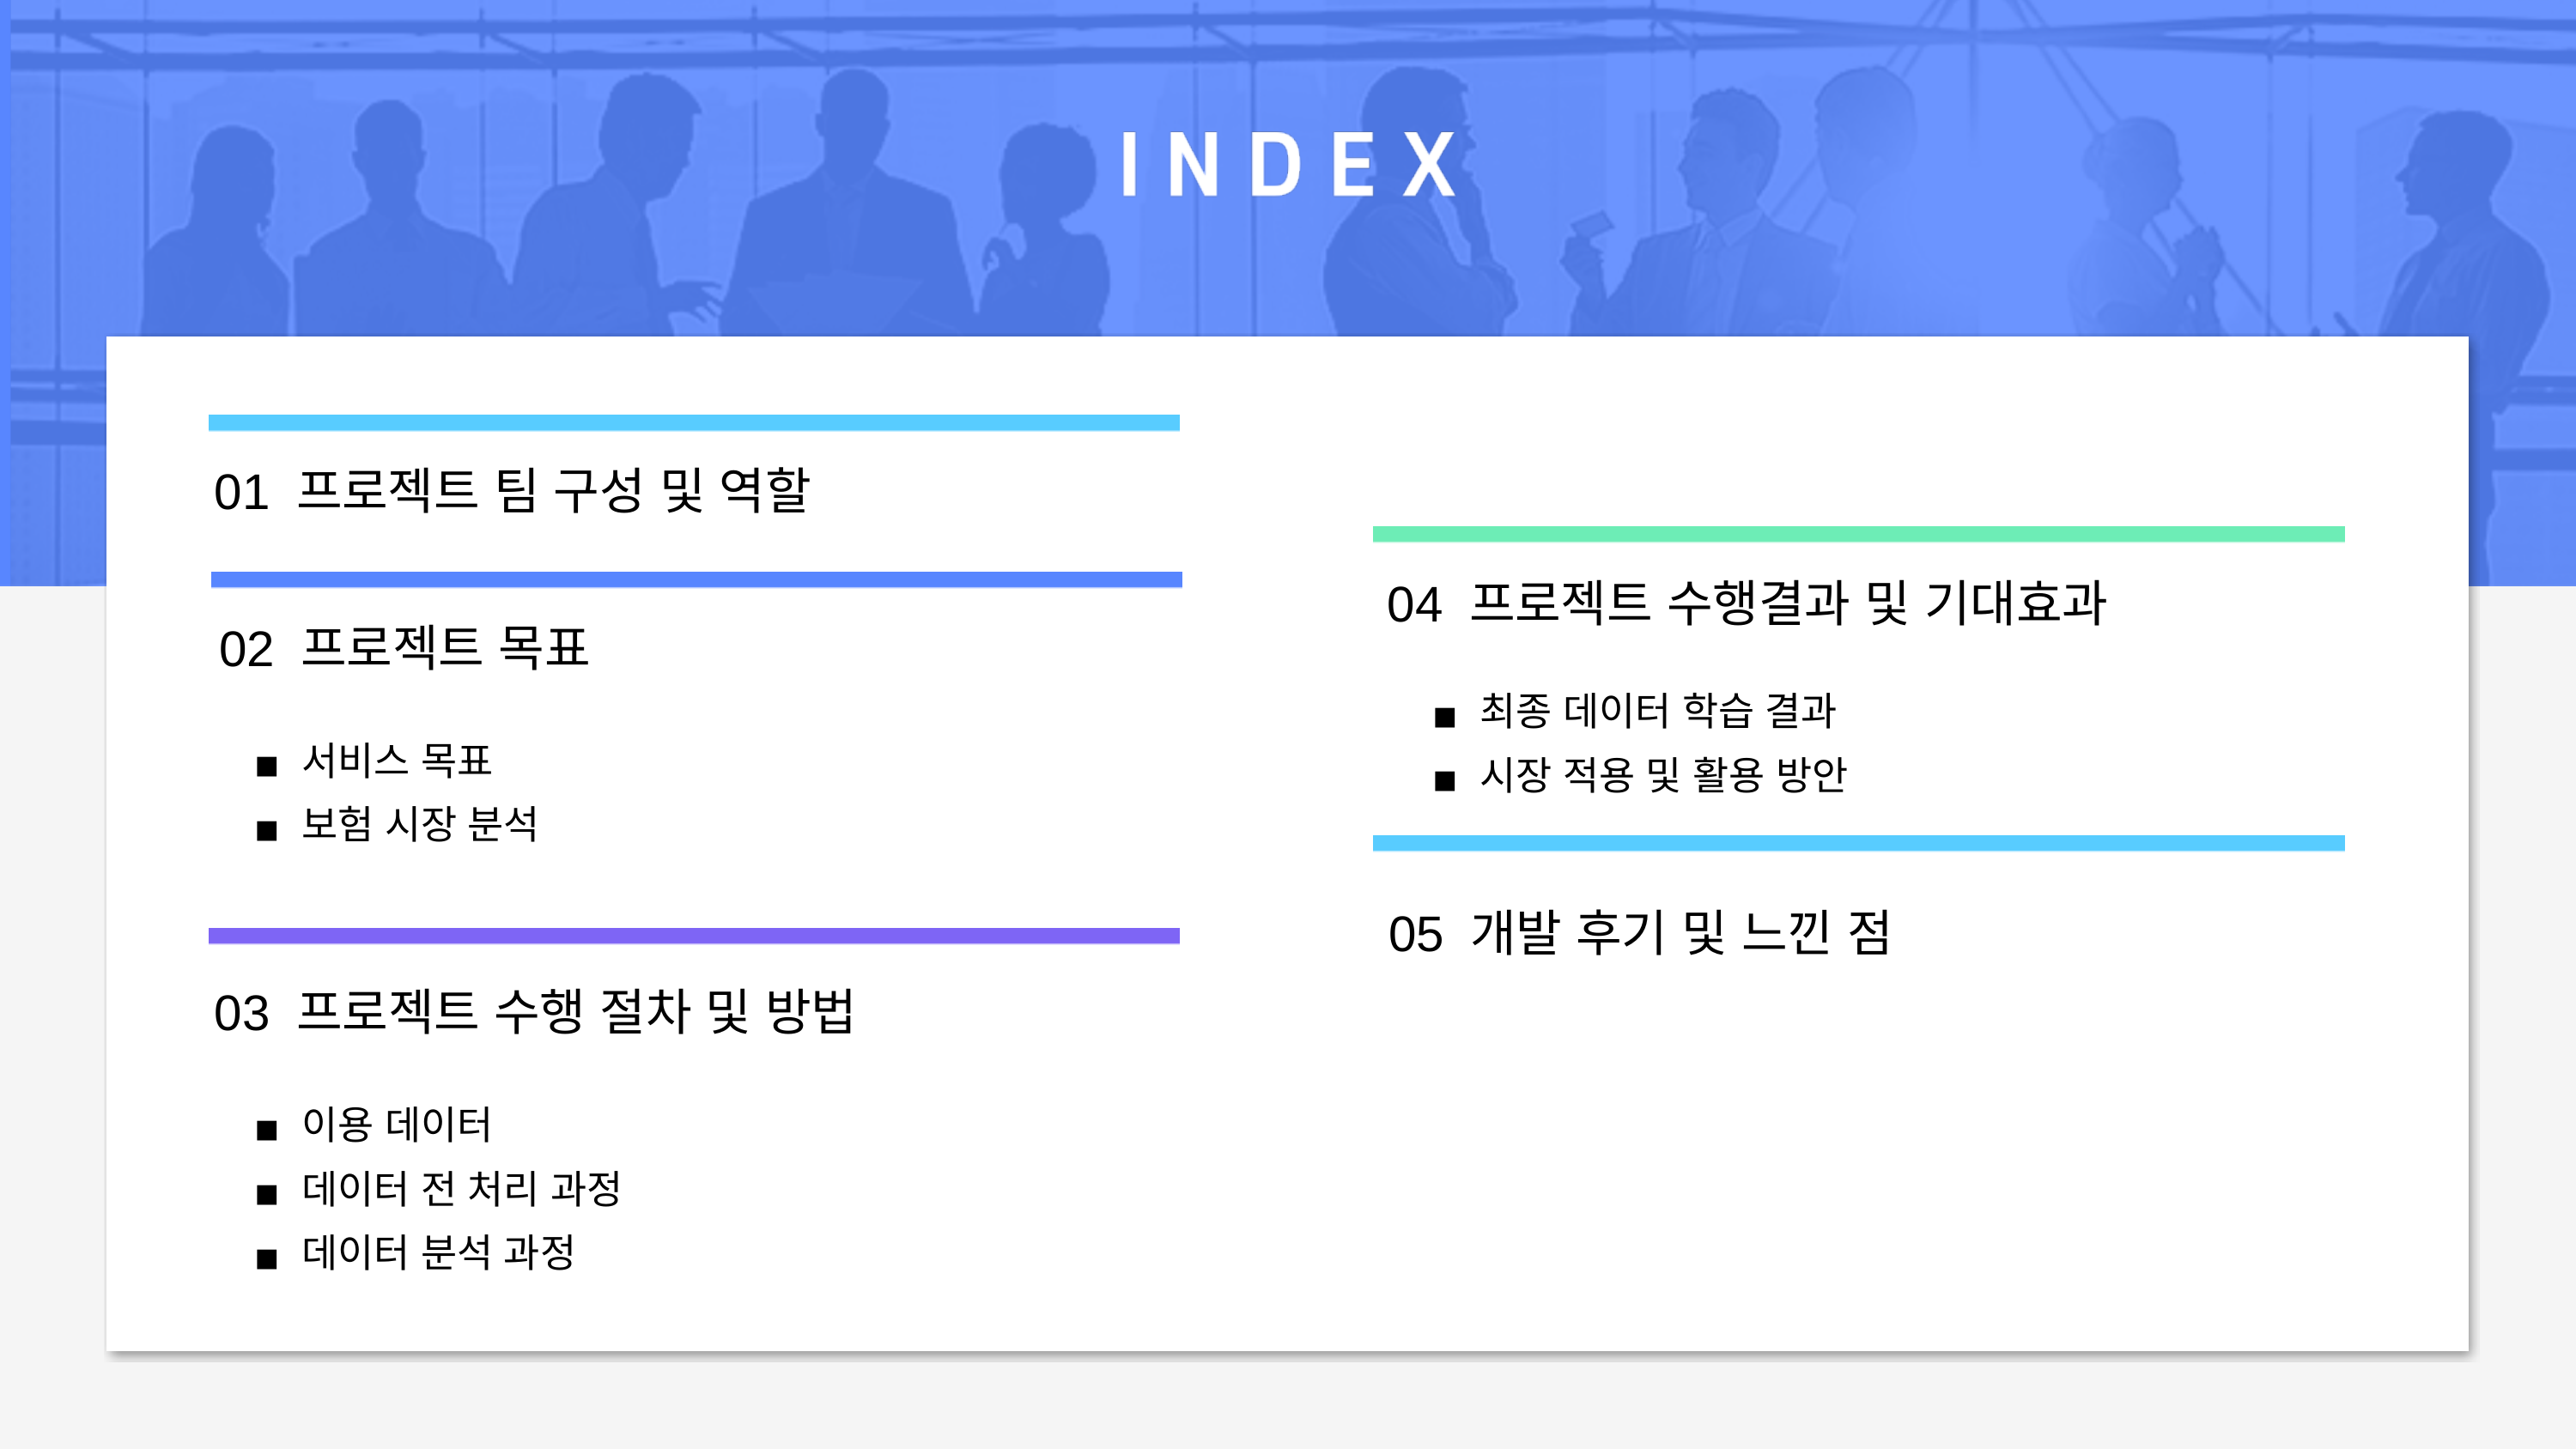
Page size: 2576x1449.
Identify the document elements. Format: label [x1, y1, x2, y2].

picture [106, 336, 2470, 1351]
picture [1032, 94, 1494, 249]
text_box [0, 0, 2576, 586]
